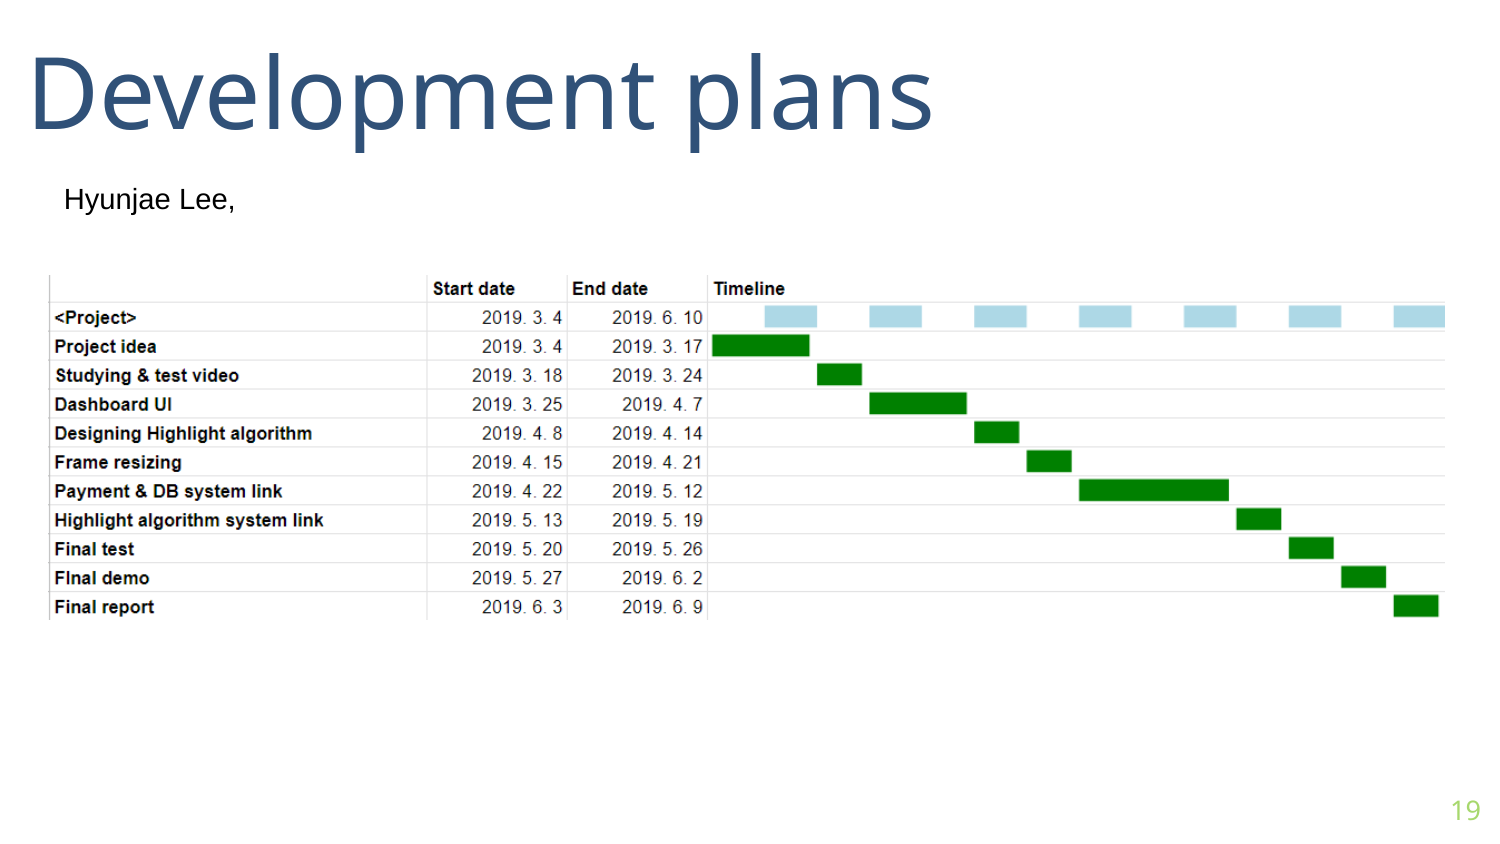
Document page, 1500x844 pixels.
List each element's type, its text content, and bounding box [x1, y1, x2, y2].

text_box Hyunjae Lee, [49, 173, 252, 223]
text_box Development plans [26, 8, 1060, 150]
picture [48, 274, 1445, 621]
slide_number 19 [1391, 779, 1482, 844]
